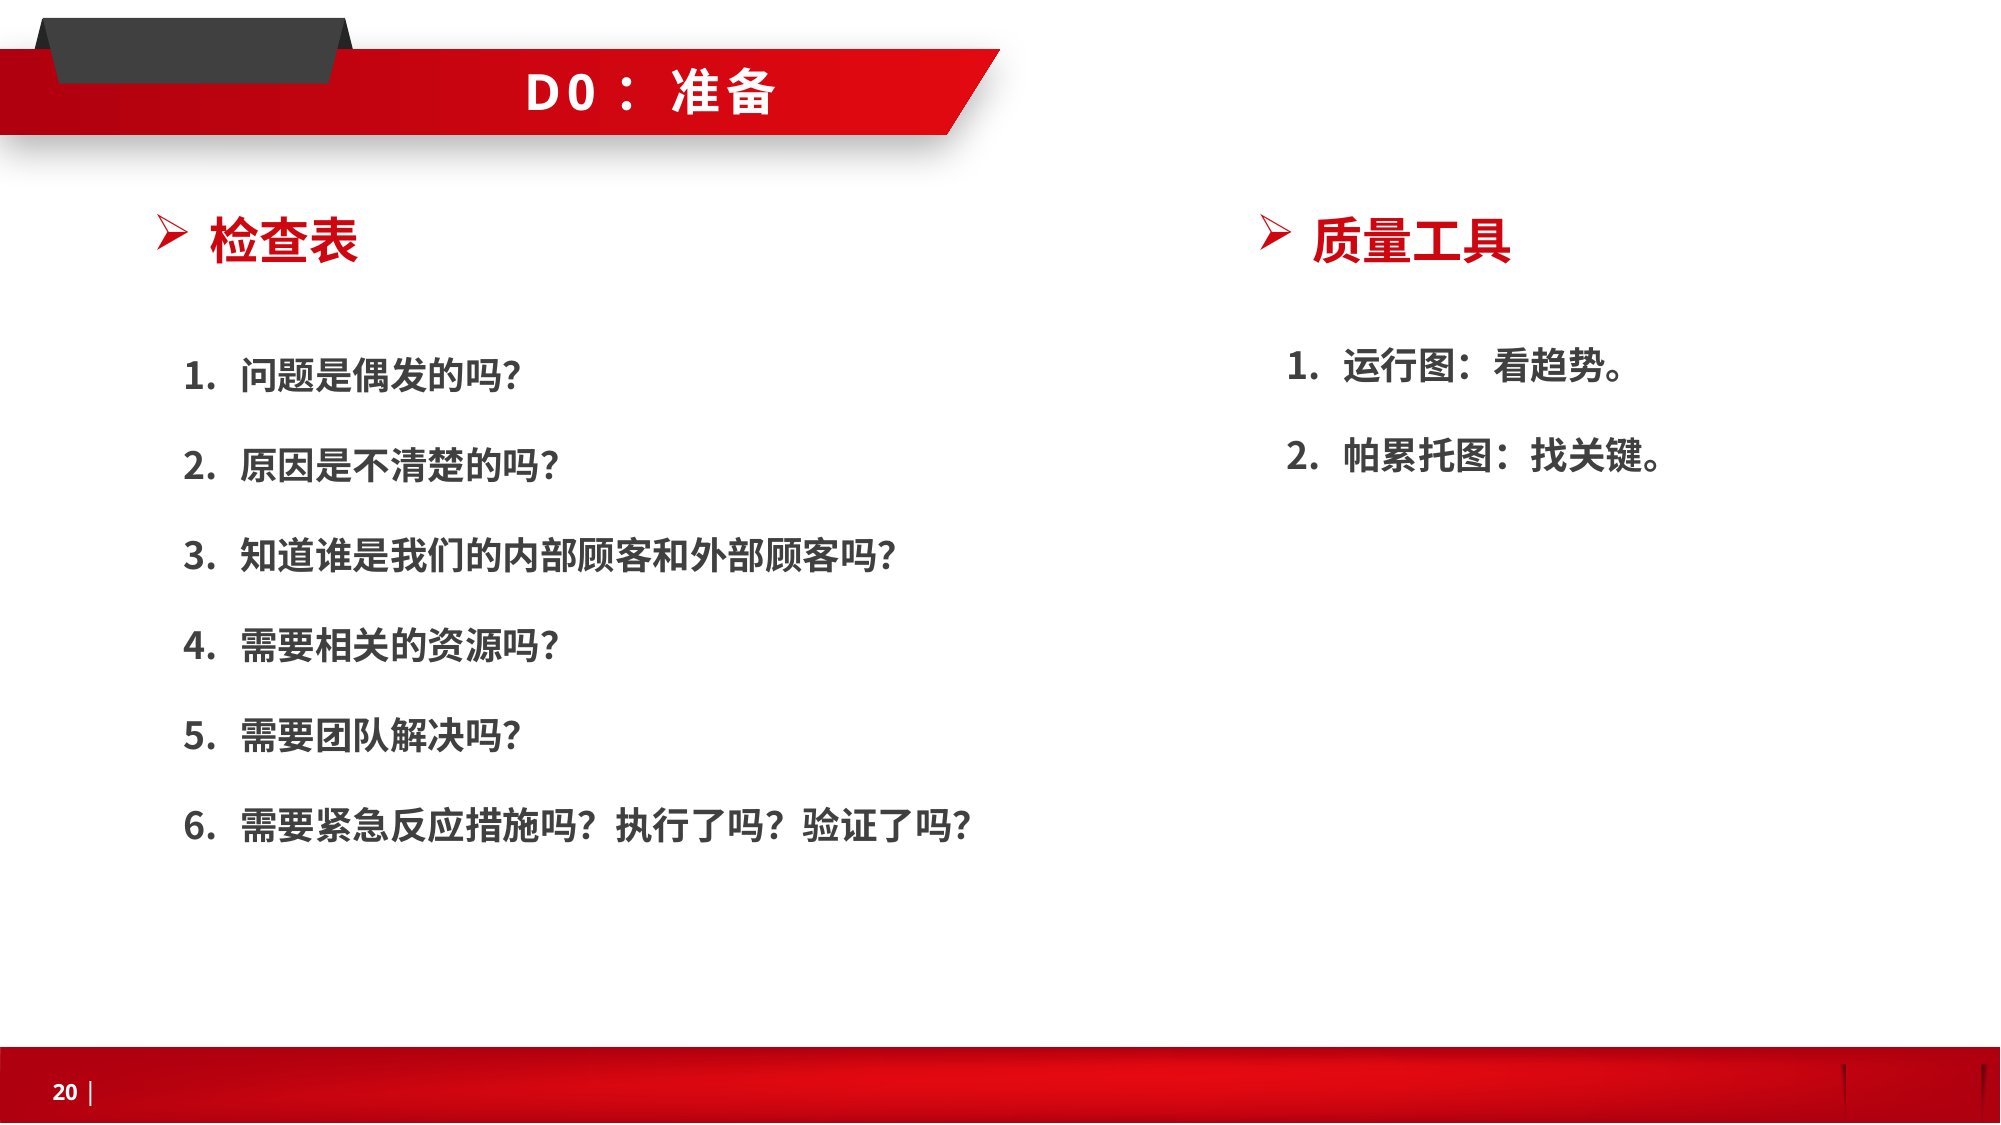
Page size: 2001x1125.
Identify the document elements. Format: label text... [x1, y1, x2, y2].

text_box 问题是偶发的吗？ 原因是不清楚的吗？ 知道谁是我们的内部顾客和外部顾客吗？ 需要相关的资源吗？ 需要团队解决吗？ 需要紧急反应措施吗？执行了吗？验证了吗？ [183, 306, 979, 847]
picture [0, 1047, 2000, 1123]
text_box 检查表 [152, 209, 724, 270]
text_box 运行图：看趋势。 帕累托图：找关键。 [1286, 296, 1858, 477]
text_box 质量工具 [1256, 209, 1828, 270]
list D0：准备 [524, 60, 789, 132]
